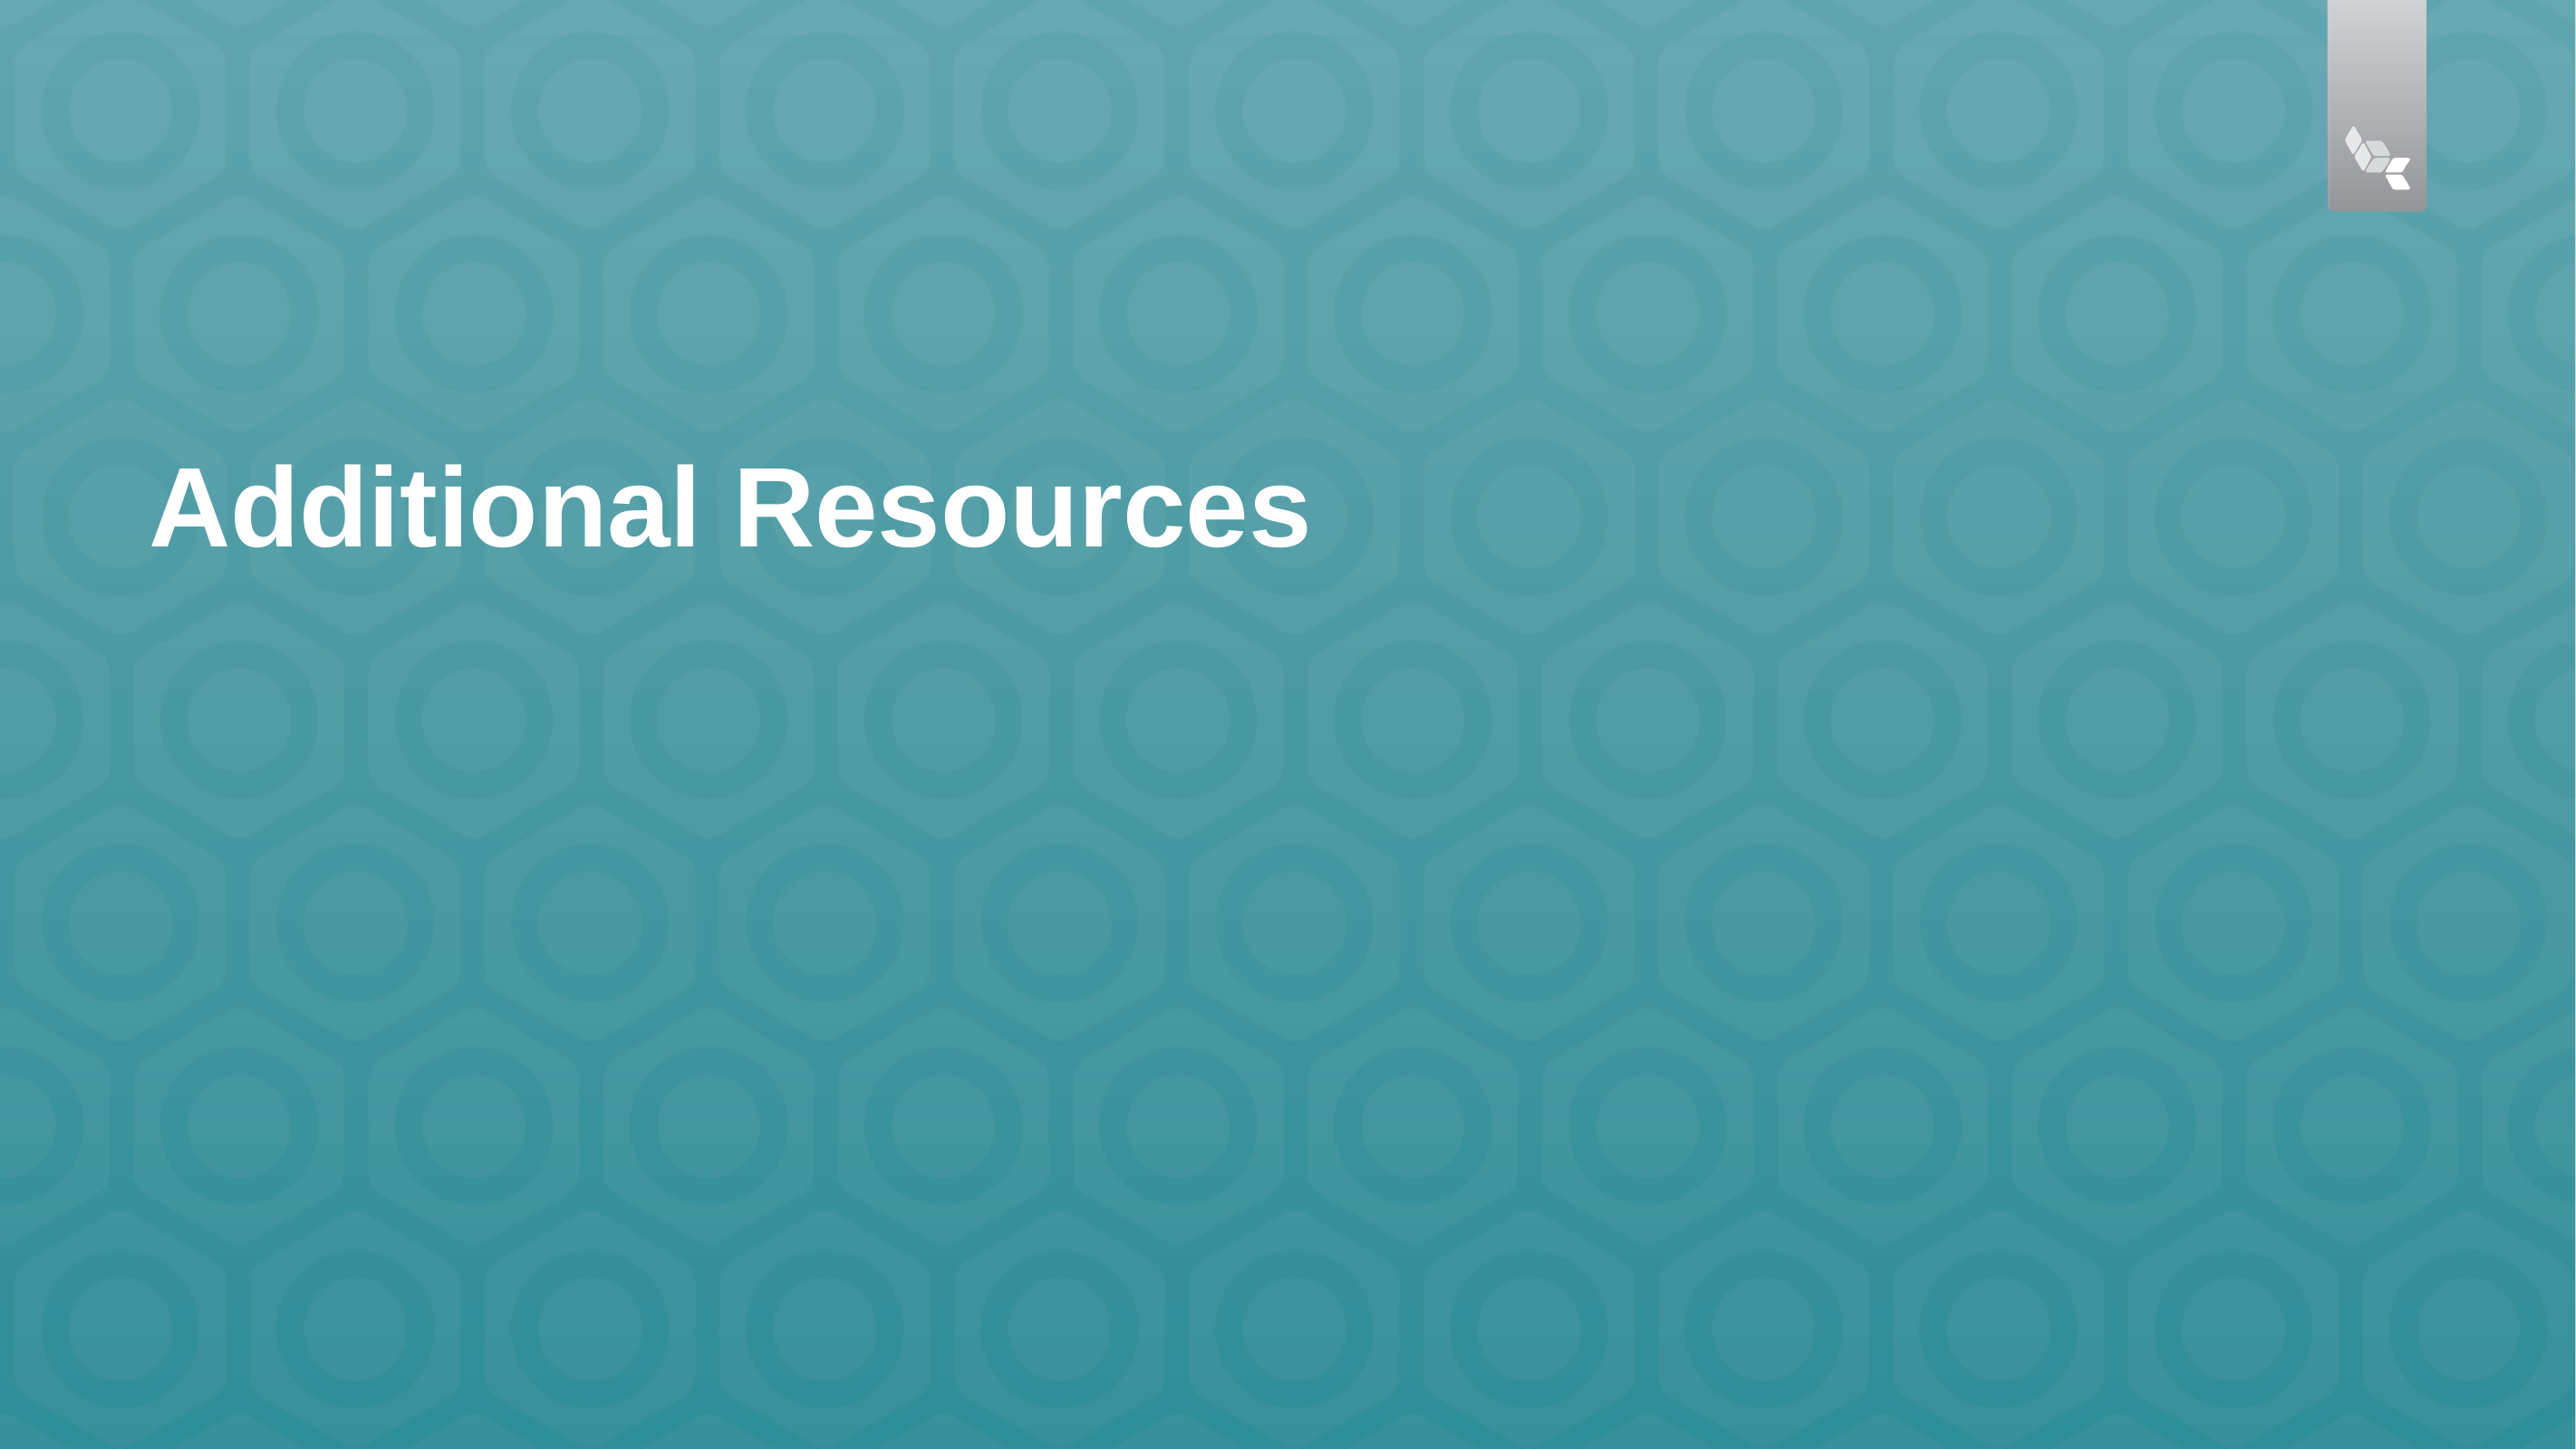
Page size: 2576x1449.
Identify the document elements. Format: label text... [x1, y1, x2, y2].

picture [0, 0, 2576, 1449]
title Additional Resources [125, 223, 2181, 781]
